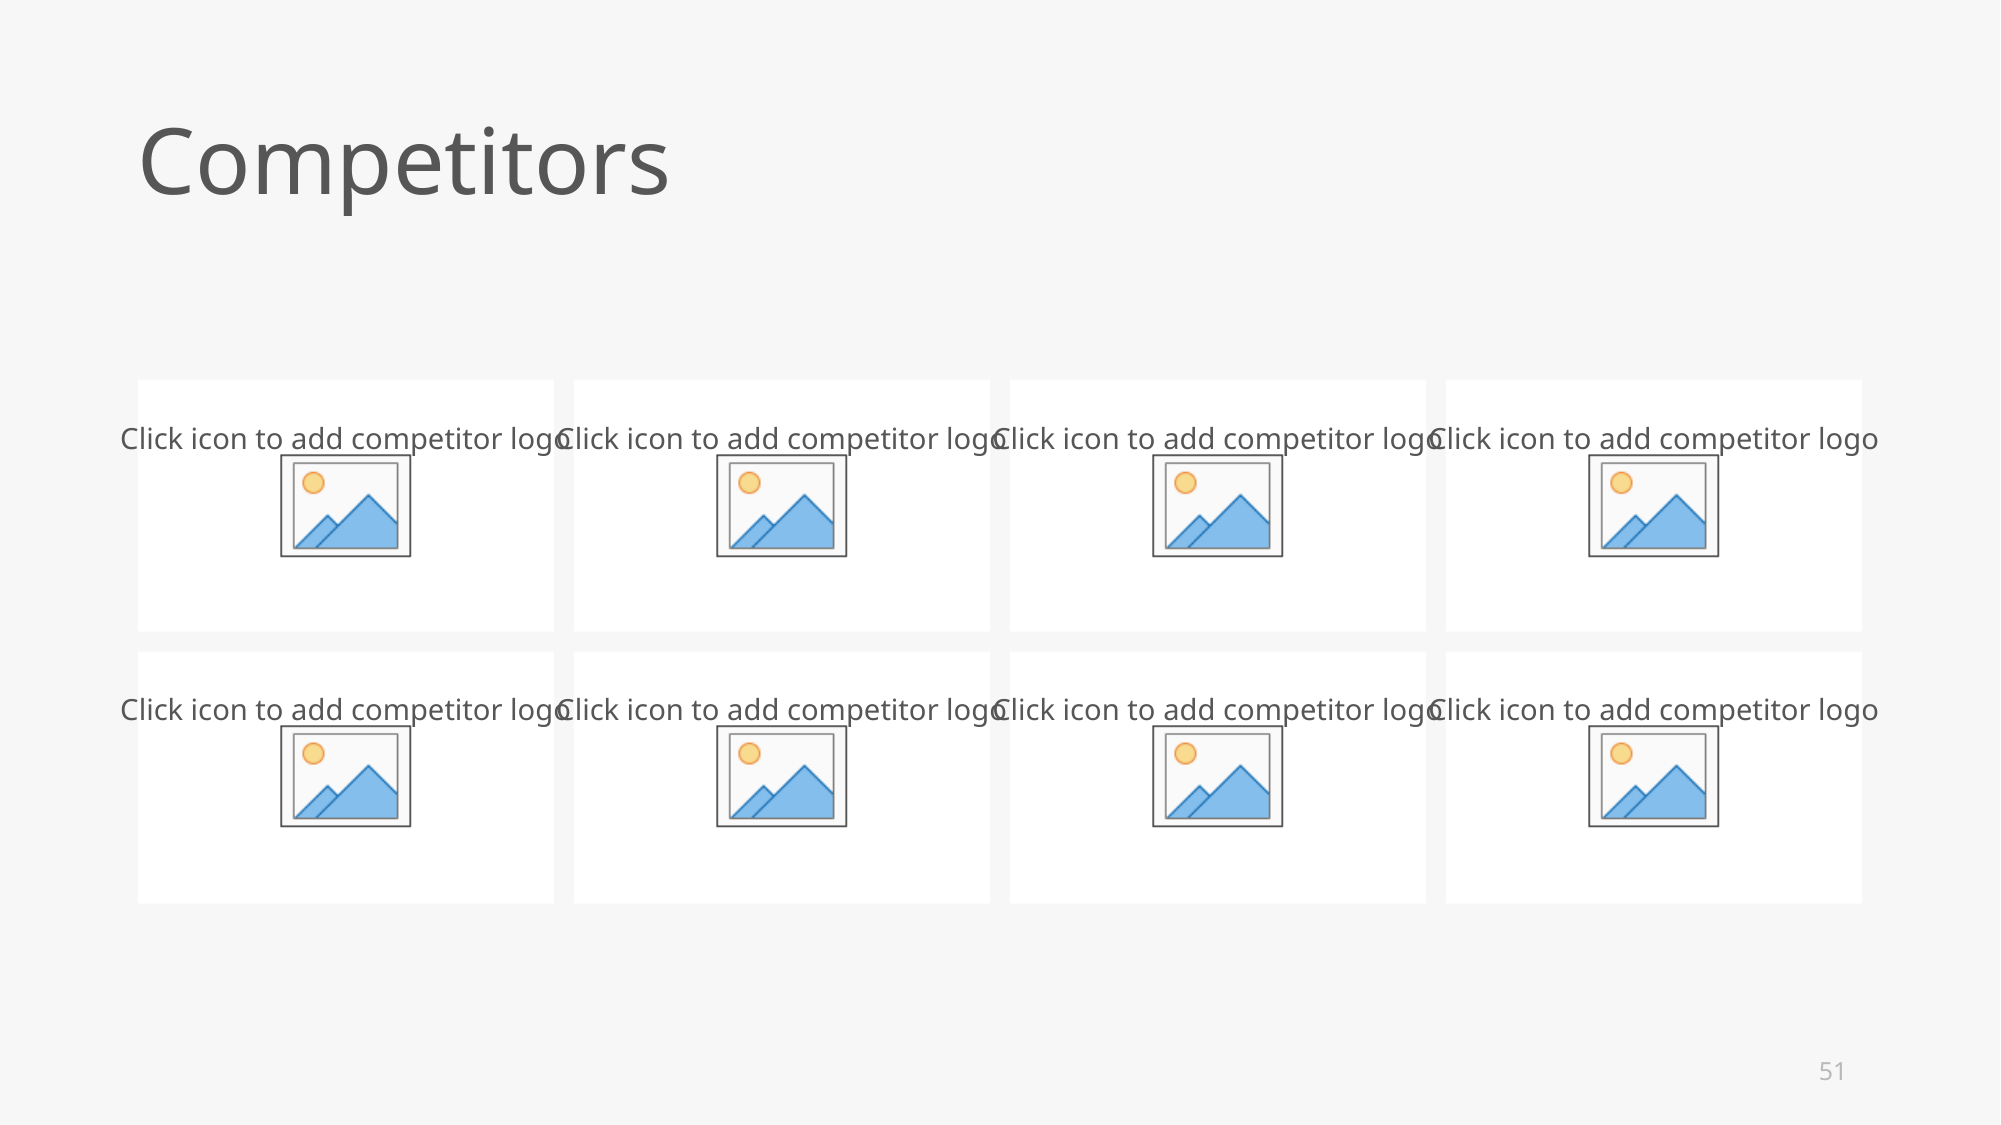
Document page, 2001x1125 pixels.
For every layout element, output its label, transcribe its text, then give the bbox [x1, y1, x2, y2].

picture [628, 412, 936, 599]
picture [1064, 683, 1372, 870]
picture [628, 683, 936, 870]
text_box [1445, 651, 1863, 905]
text_box [1445, 379, 1863, 633]
picture [1500, 683, 1808, 870]
picture [192, 412, 500, 599]
text_box [137, 379, 555, 633]
picture [1500, 412, 1808, 599]
text_box [1009, 651, 1427, 905]
text_box [573, 651, 991, 905]
text_box [573, 379, 991, 633]
text_box [1009, 379, 1427, 633]
text_box [137, 651, 555, 905]
picture [192, 683, 500, 870]
picture [1064, 412, 1372, 599]
slide_number 51 [1412, 1042, 1863, 1103]
list Competitors [137, 108, 873, 224]
